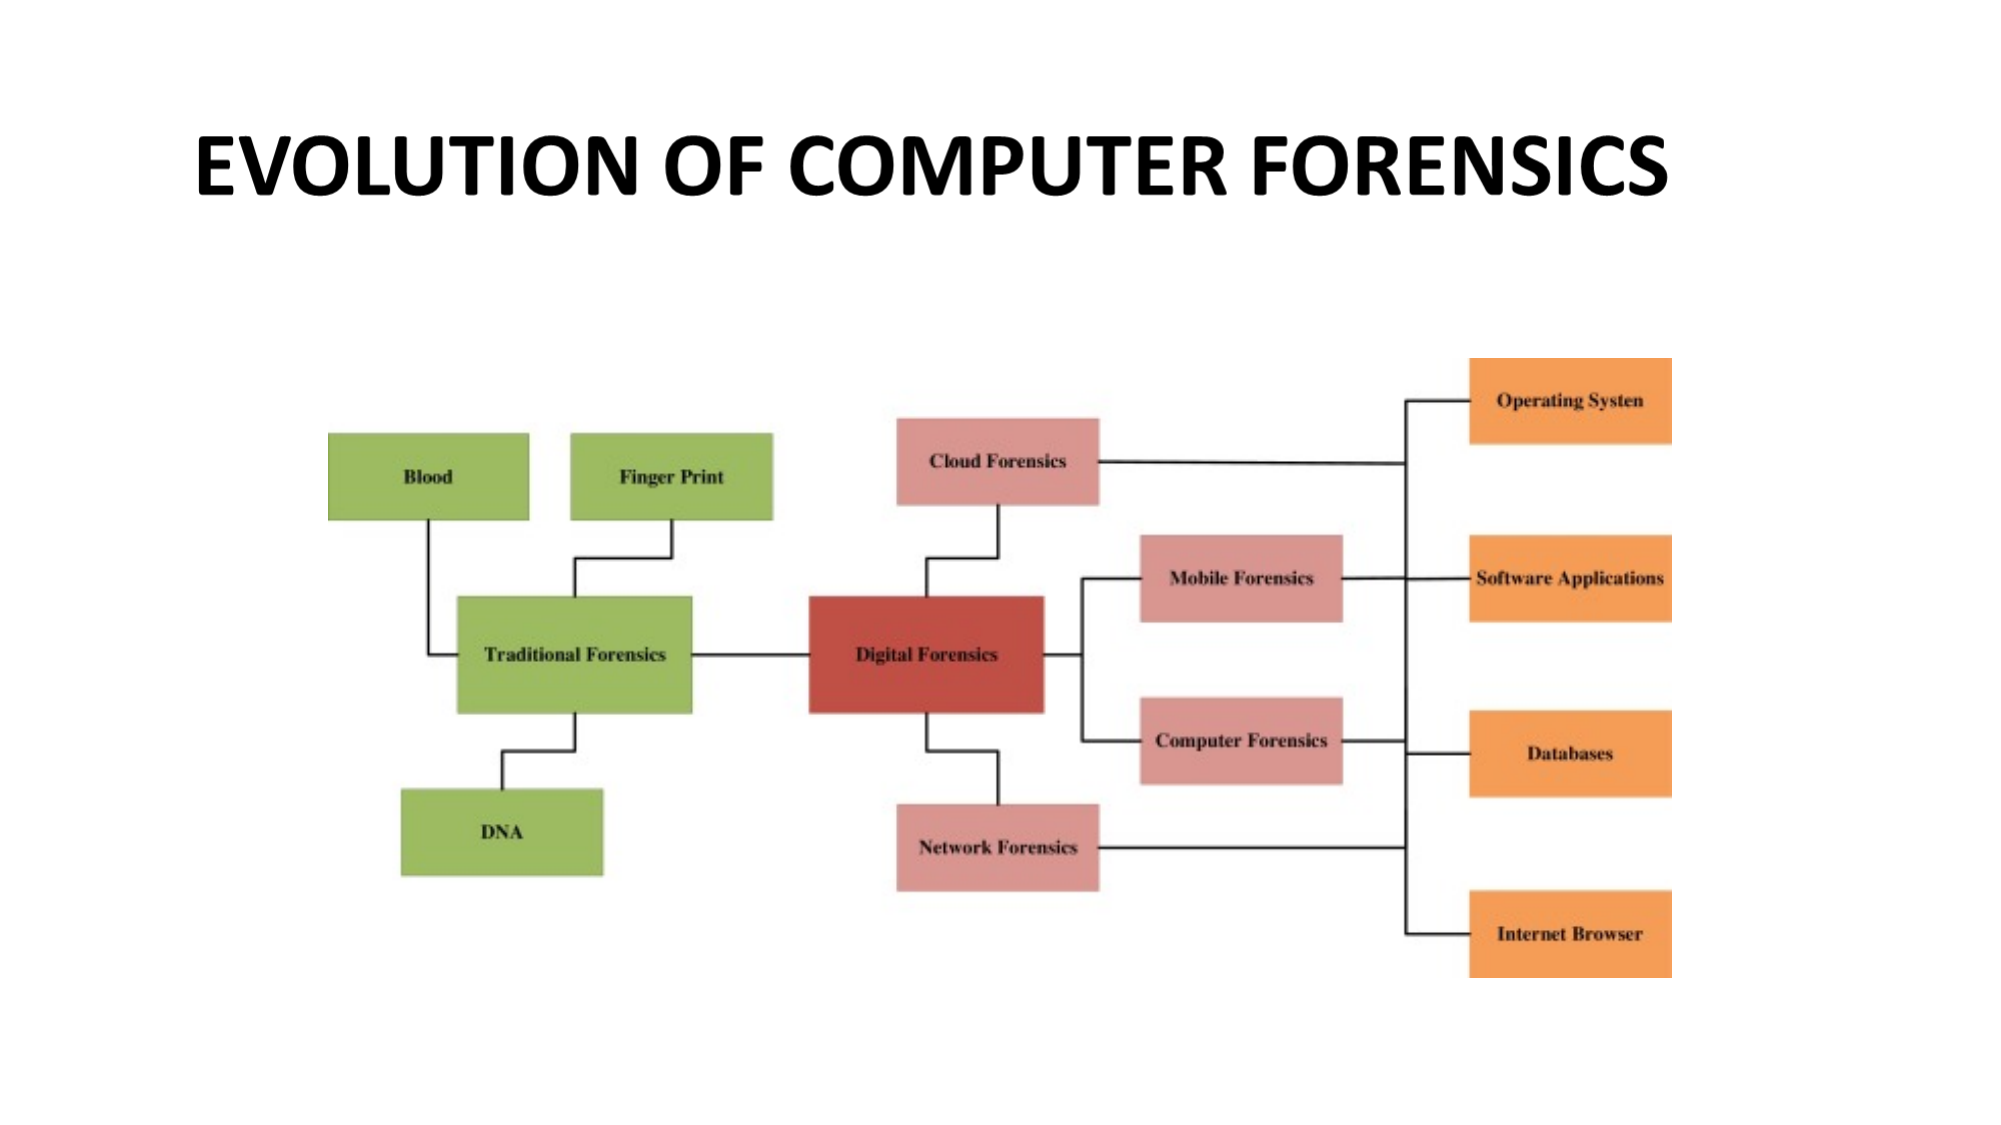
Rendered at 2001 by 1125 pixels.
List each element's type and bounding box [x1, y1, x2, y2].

picture [328, 358, 1672, 978]
picture [137, 60, 1904, 278]
